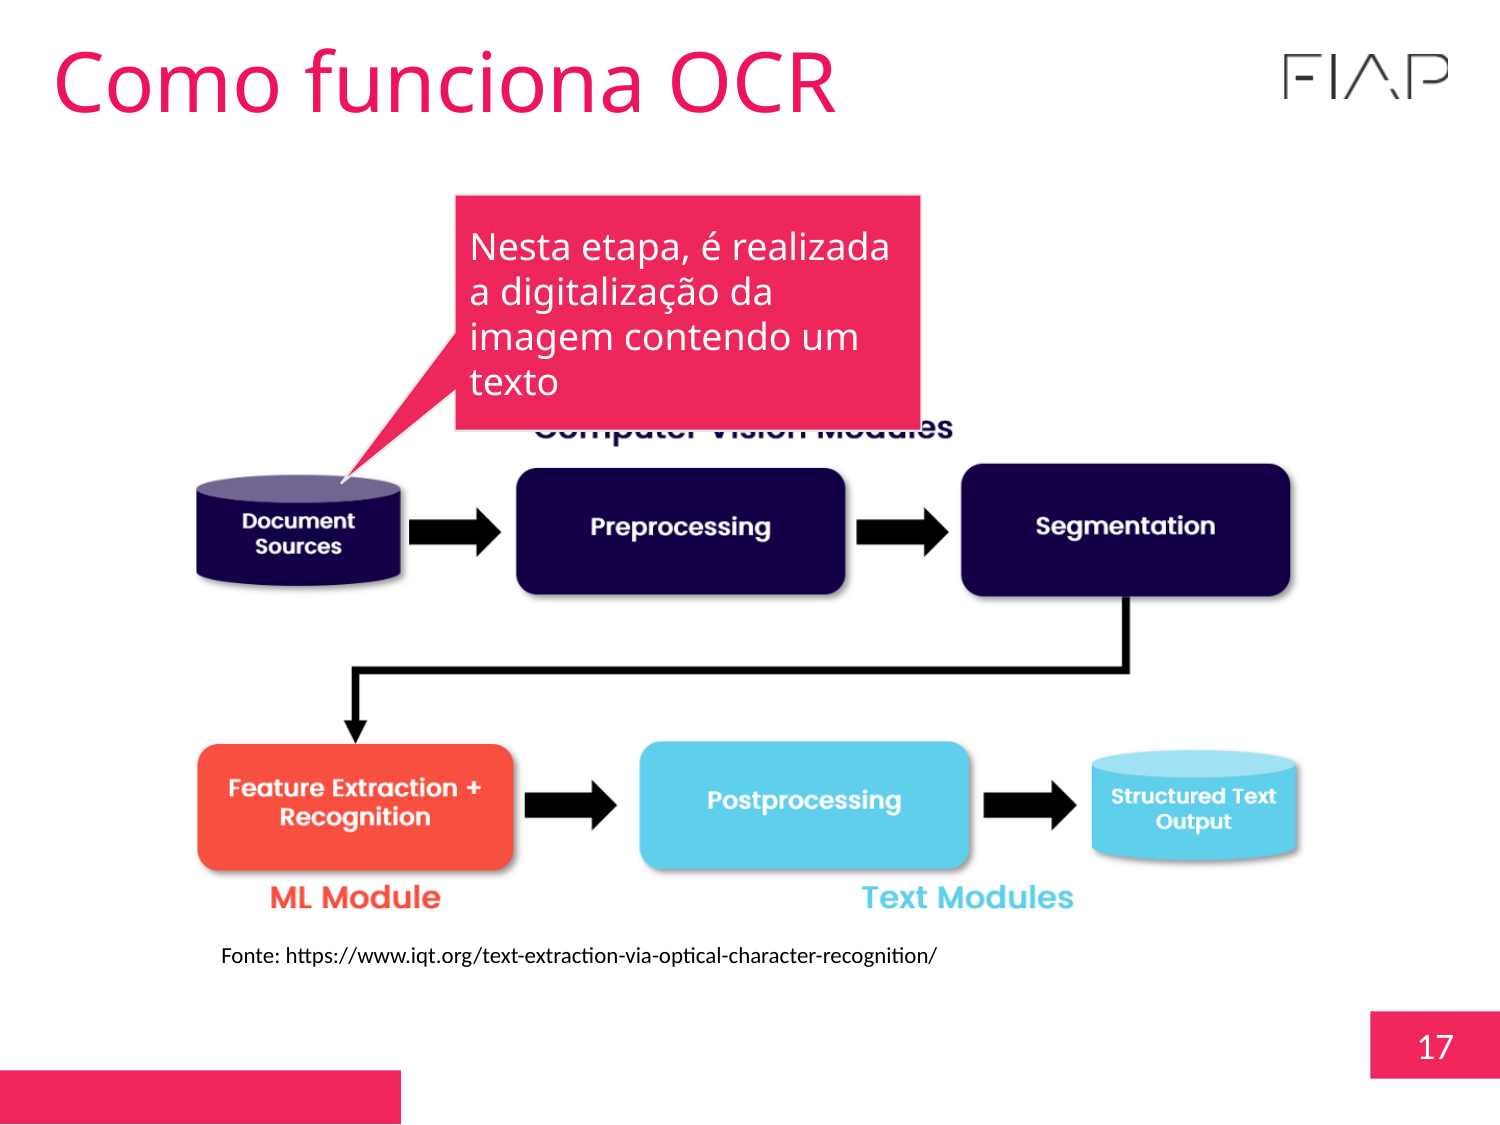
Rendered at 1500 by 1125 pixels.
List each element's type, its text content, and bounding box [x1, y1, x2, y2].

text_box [187, 398, 1313, 976]
text_box Como funciona OCR [37, 21, 1075, 137]
text_box Nesta etapa, é realizada a digitalização da imagem contendo um texto [403, 193, 923, 398]
